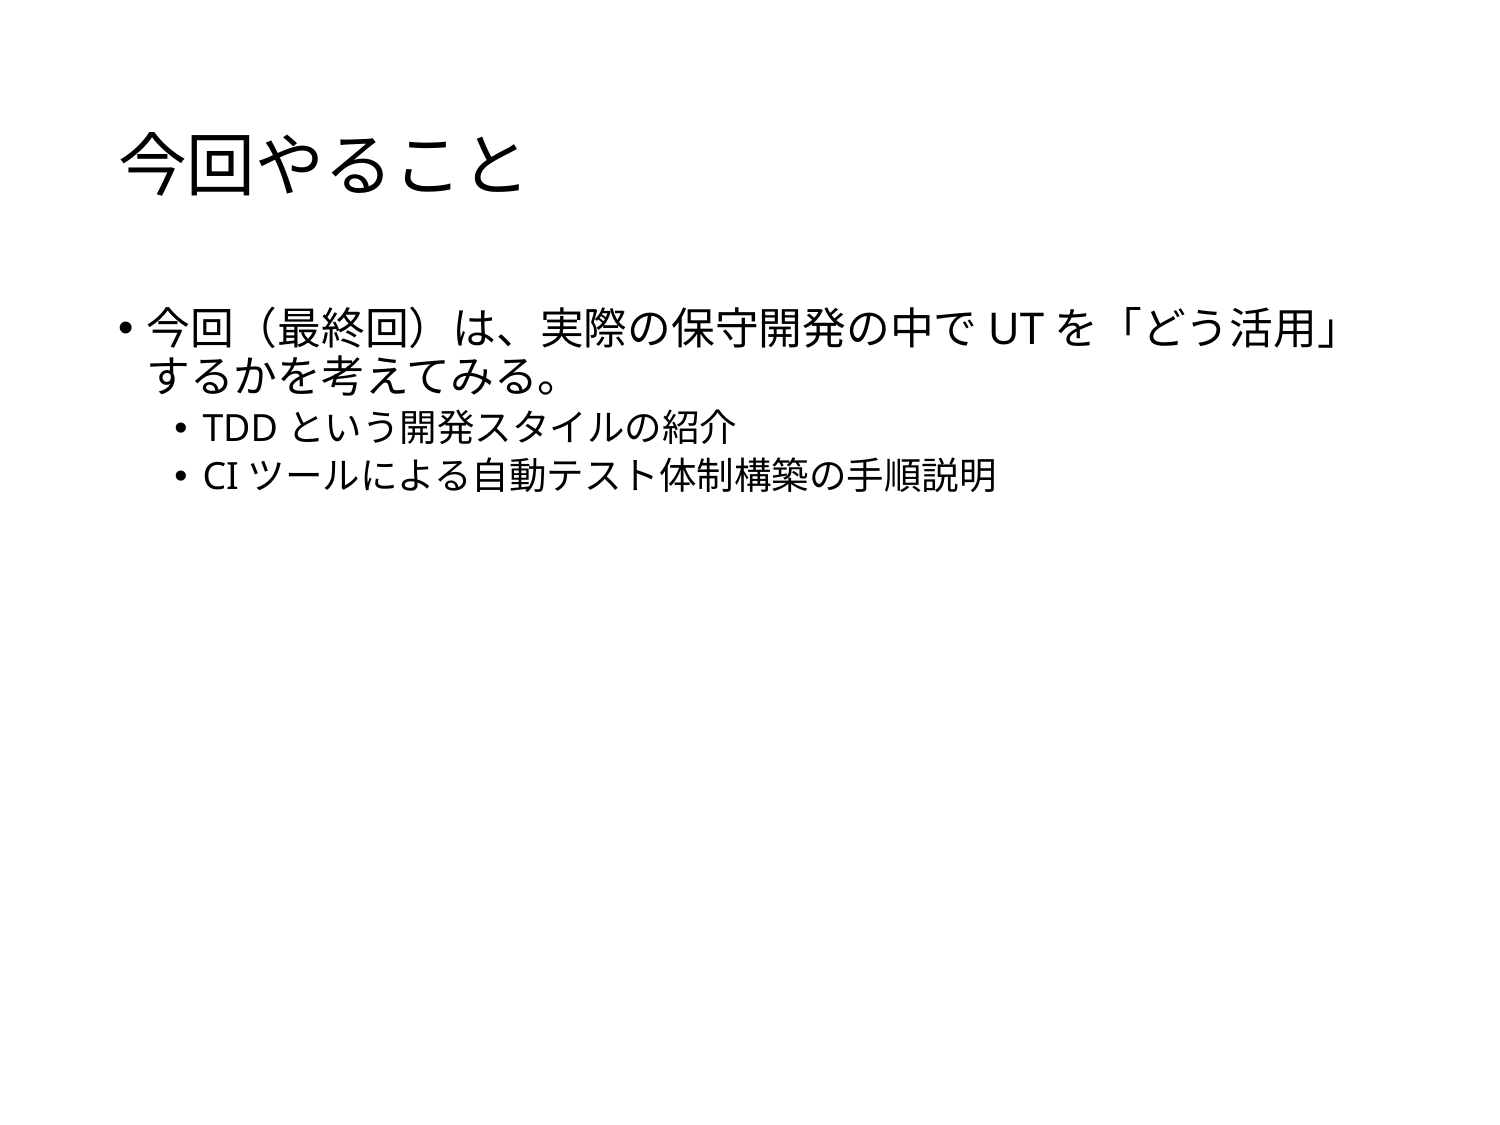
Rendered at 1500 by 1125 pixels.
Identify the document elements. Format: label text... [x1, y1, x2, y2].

title 今回やること [103, 59, 1397, 278]
list 今回（最終回）は、実際の保守開発の中でUTを「どう活用」するかを考えてみる。 TDDという開発スタイルの紹介 CIツールによる自動テスト体制構築の手順説明 [103, 299, 1397, 1014]
